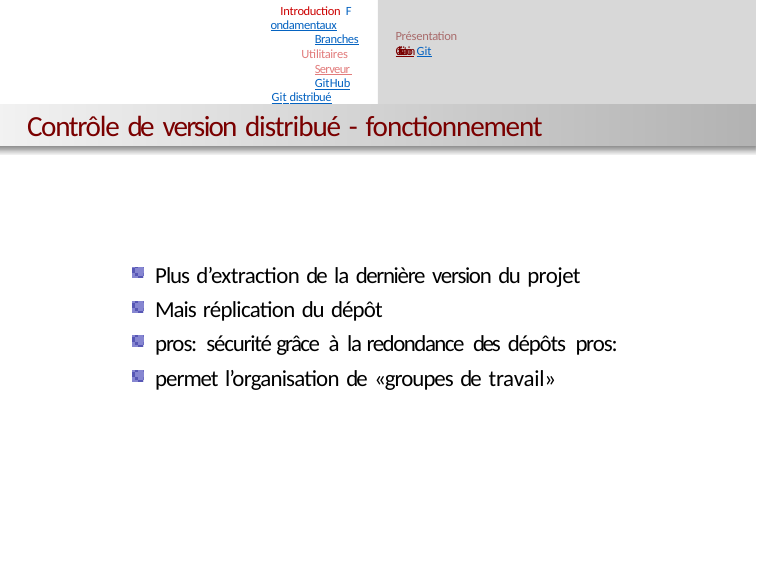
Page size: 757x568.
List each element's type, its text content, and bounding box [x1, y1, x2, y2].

text_box Présentation Classification Git [393, 25, 478, 58]
picture [132, 335, 144, 347]
picture [132, 301, 144, 313]
text_box Plus d’extraction de la dernière version du projet Mais réplication du dépôt pros: sécurité grâce à la redondance des dépôts pros: permet l’organisation de «groupes de travail» [153, 251, 646, 391]
picture [132, 370, 144, 382]
text_box Introduction Fondamentaux Branches Utilitaires Serveur GitHub Git distribué [268, 0, 363, 103]
picture [132, 267, 144, 278]
picture [0, 104, 756, 156]
text_box [377, 0, 756, 104]
